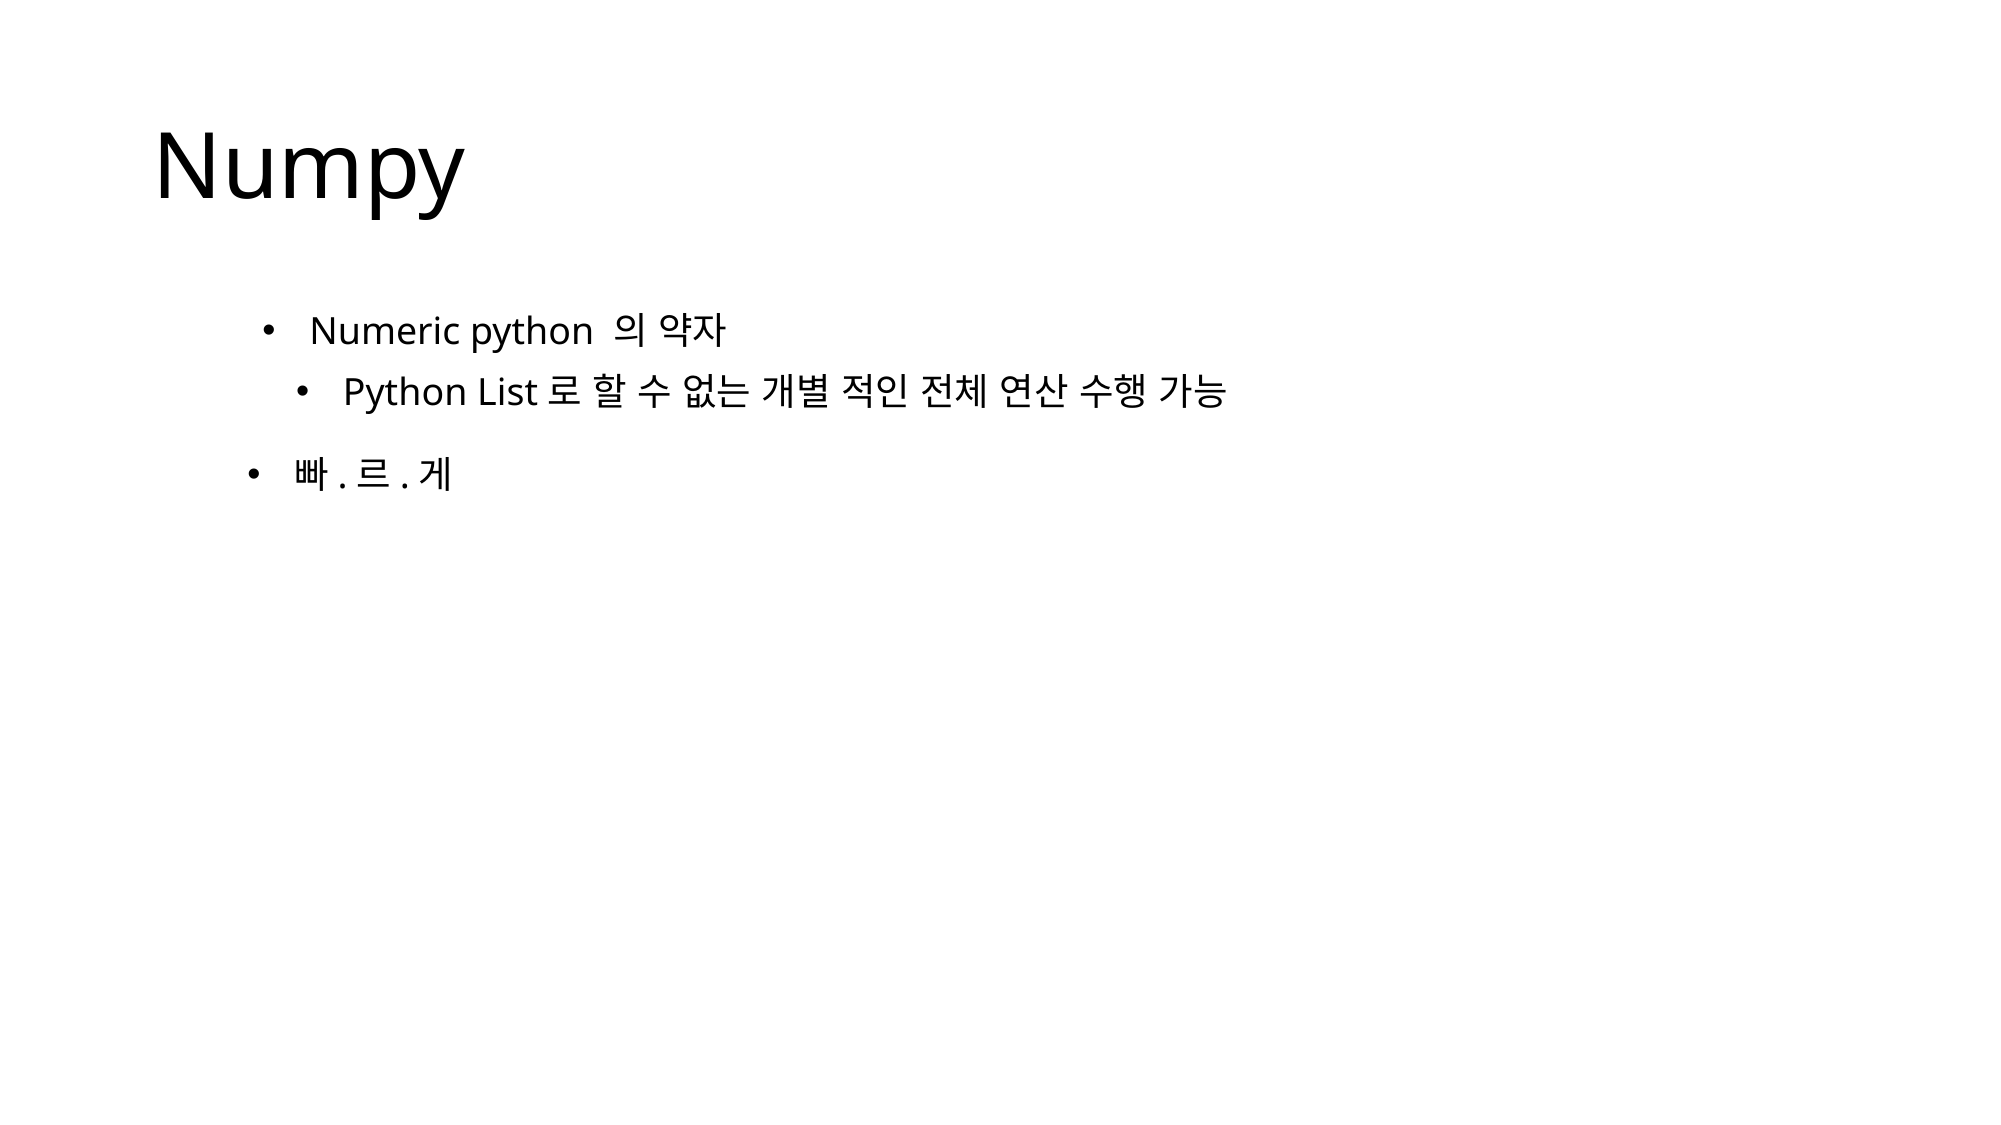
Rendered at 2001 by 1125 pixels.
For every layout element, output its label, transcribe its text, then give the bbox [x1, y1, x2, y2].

title Numpy [137, 59, 1863, 278]
text_box Numeric python 의 약자 [247, 299, 743, 360]
text_box 빠.르.게 [232, 443, 469, 504]
text_box Python List로 할 수 없는 개별 적인 전체 연산 수행 가능 [281, 360, 1244, 421]
